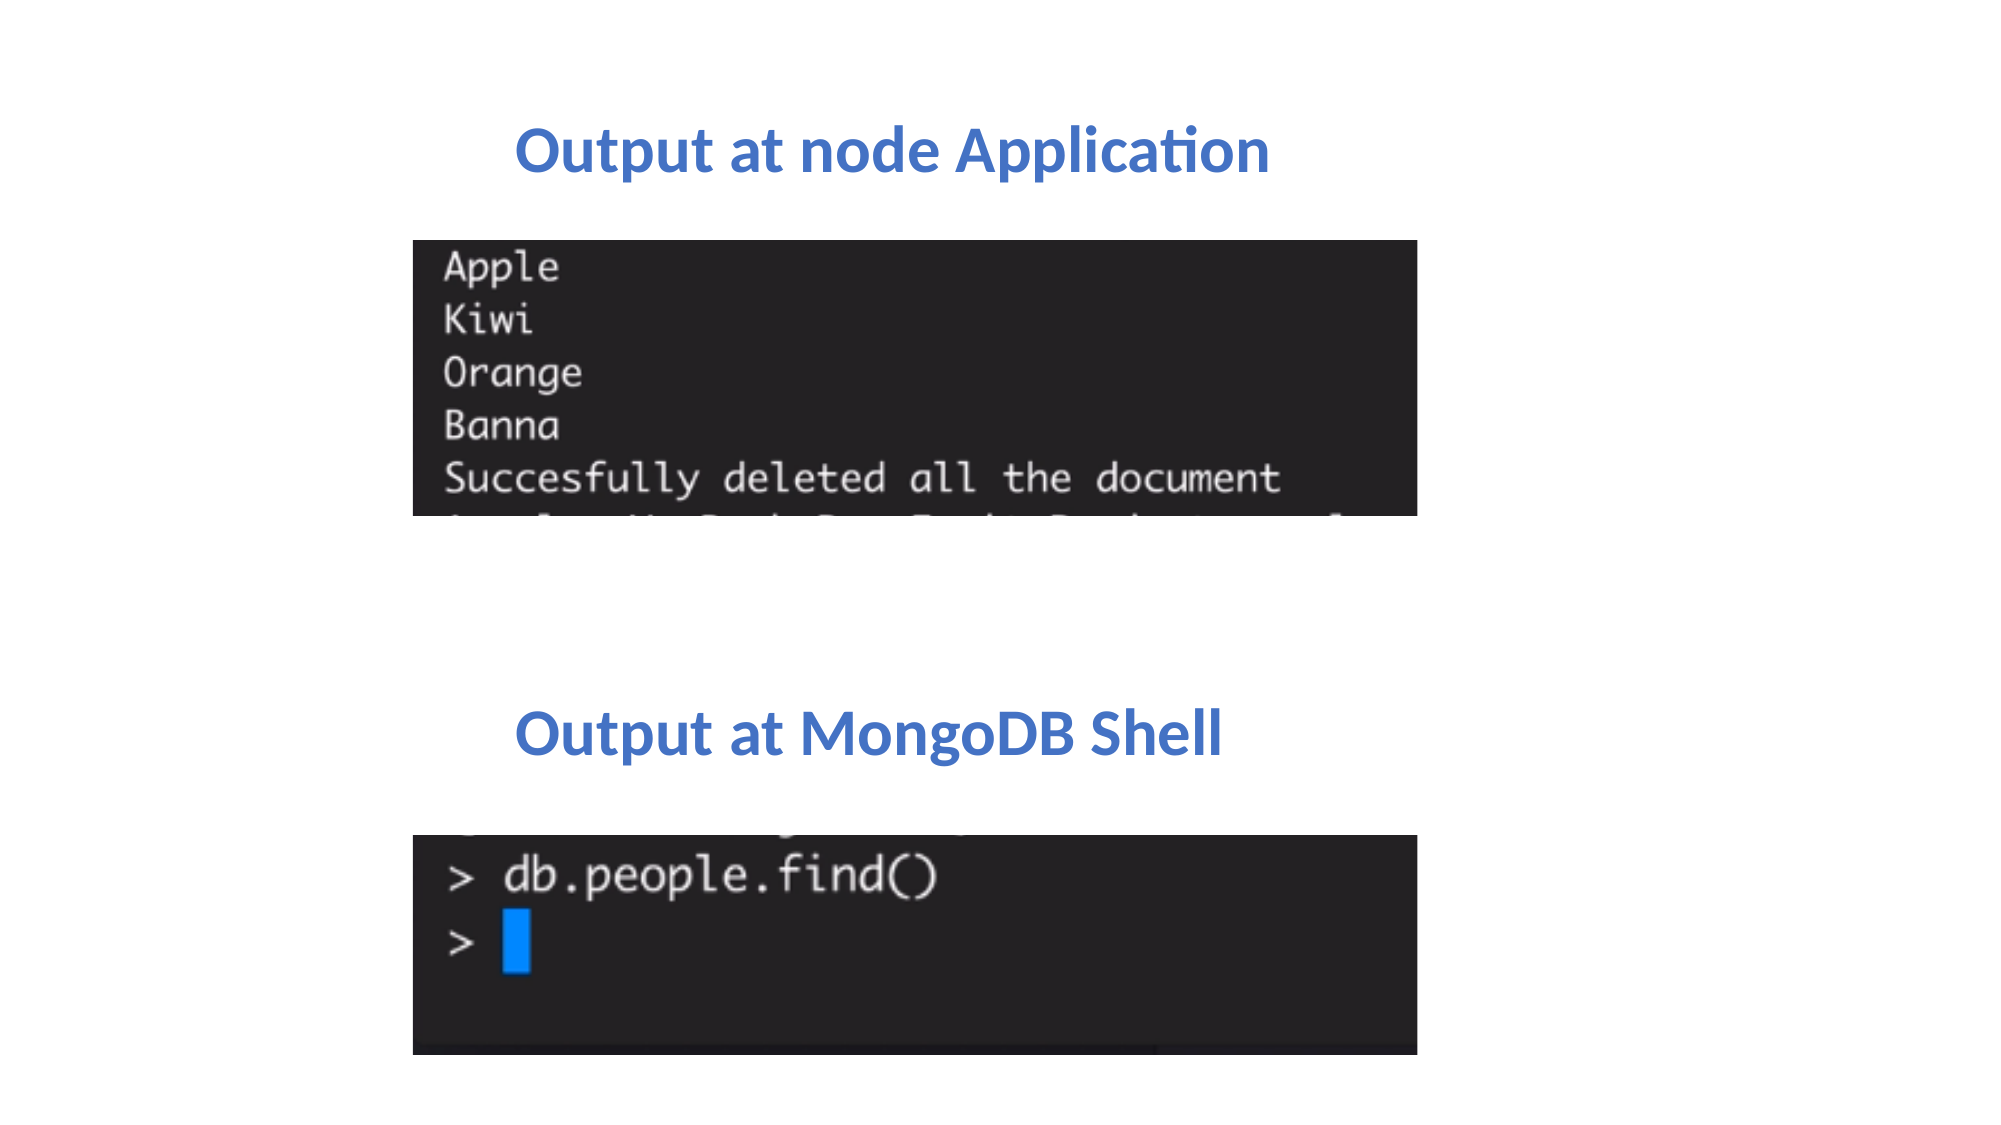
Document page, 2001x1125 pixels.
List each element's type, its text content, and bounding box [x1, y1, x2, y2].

picture [412, 835, 1418, 1055]
text_box Output at MongoDB Shell [500, 681, 1241, 777]
picture [412, 240, 1418, 516]
text_box Output at node Application [500, 98, 1287, 194]
